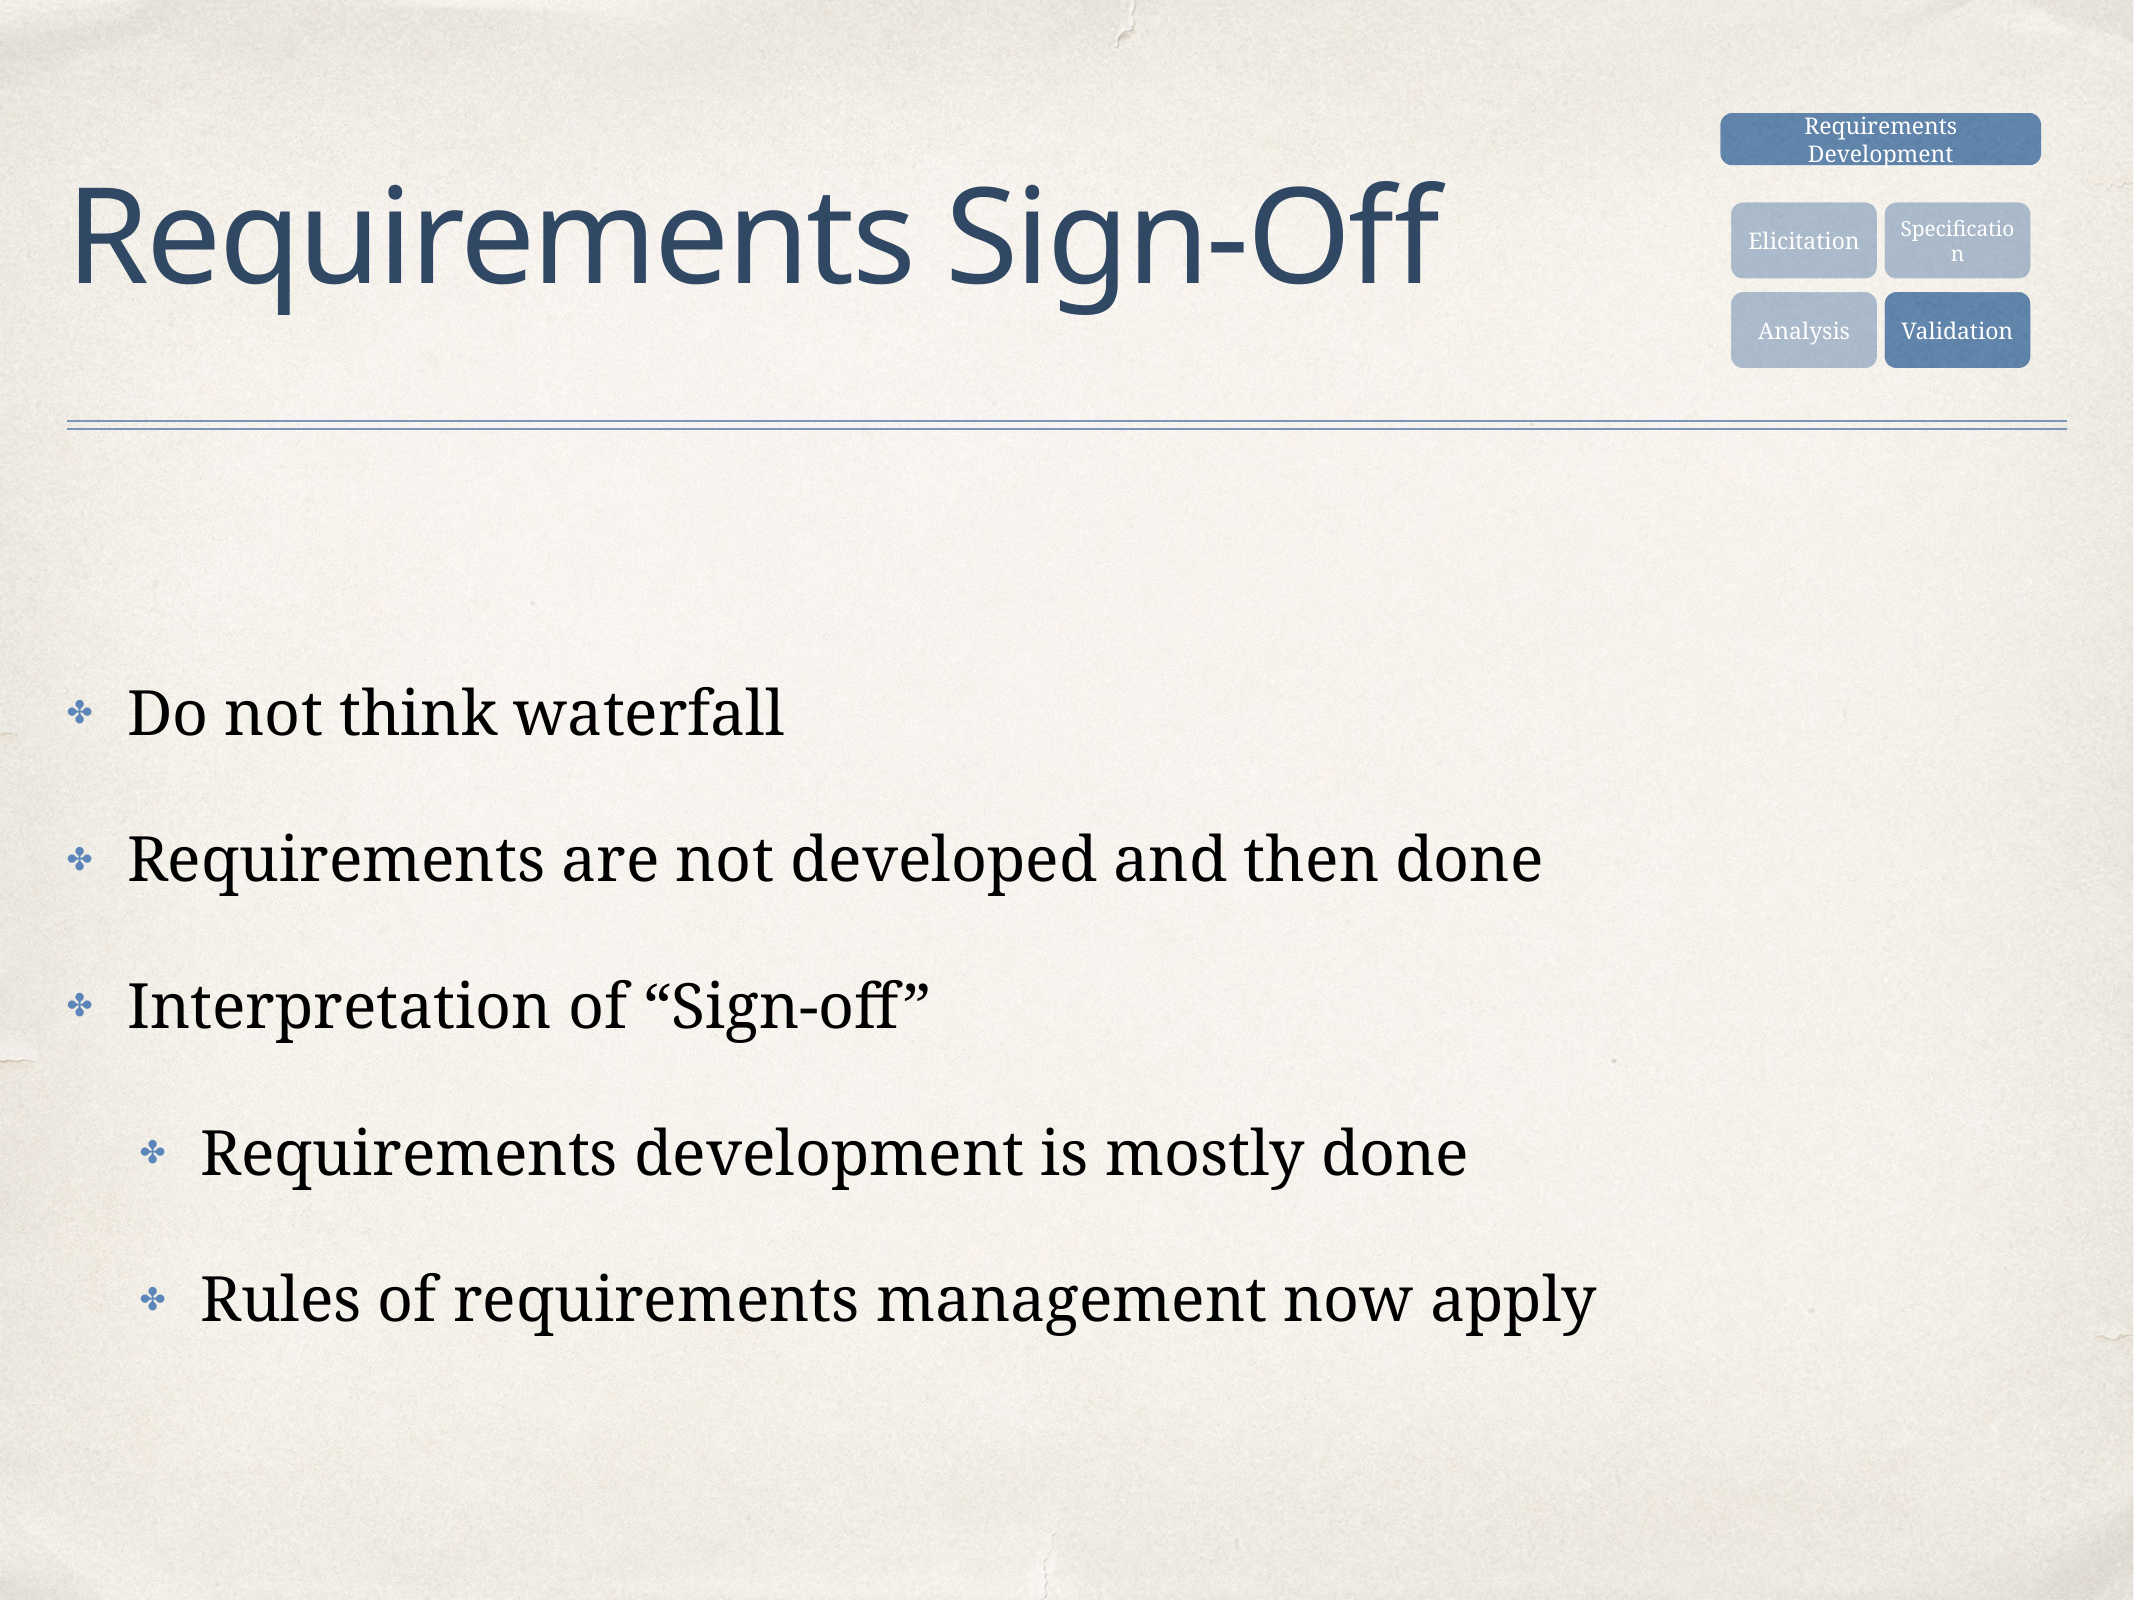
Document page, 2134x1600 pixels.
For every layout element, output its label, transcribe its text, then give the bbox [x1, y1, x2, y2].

list Do not think waterfall Requirements are not developed and then done Interpretation of “Sign-off” Requirements development is mostly done Rules of requirements management now apply [57, 489, 2076, 1528]
picture [0, 0, 2134, 1600]
title Requirements Sign-Off [57, 72, 2076, 409]
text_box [1720, 112, 2042, 369]
